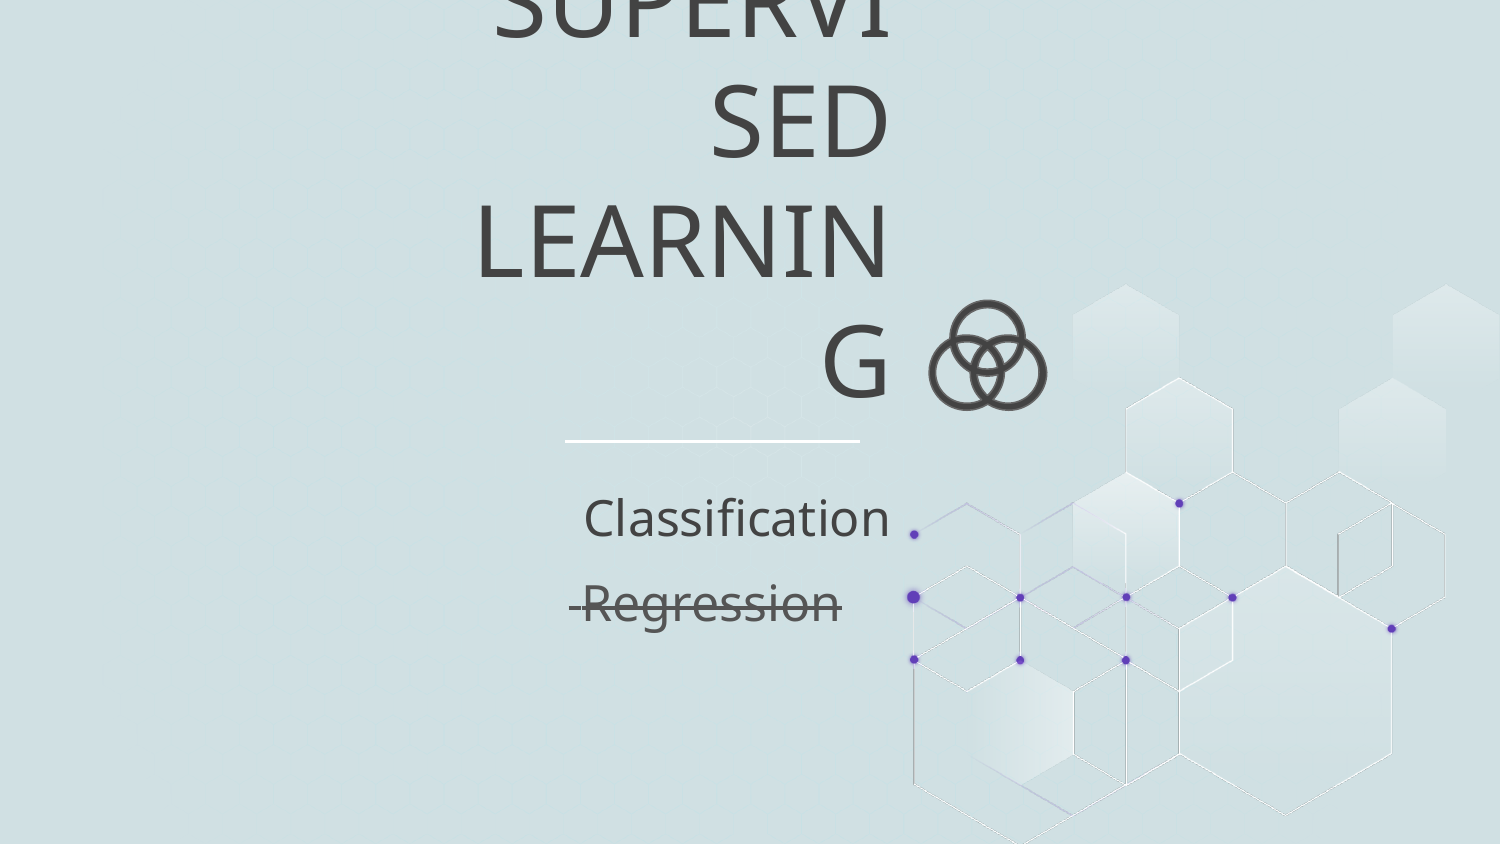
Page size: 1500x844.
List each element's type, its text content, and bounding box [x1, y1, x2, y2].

text_box Regression [0, 556, 1387, 679]
picture [102, 0, 1500, 844]
title SUPERVISED LEARNING [445, 322, 908, 433]
text_box [929, 300, 1047, 411]
subtitle Classification [0, 471, 1488, 582]
